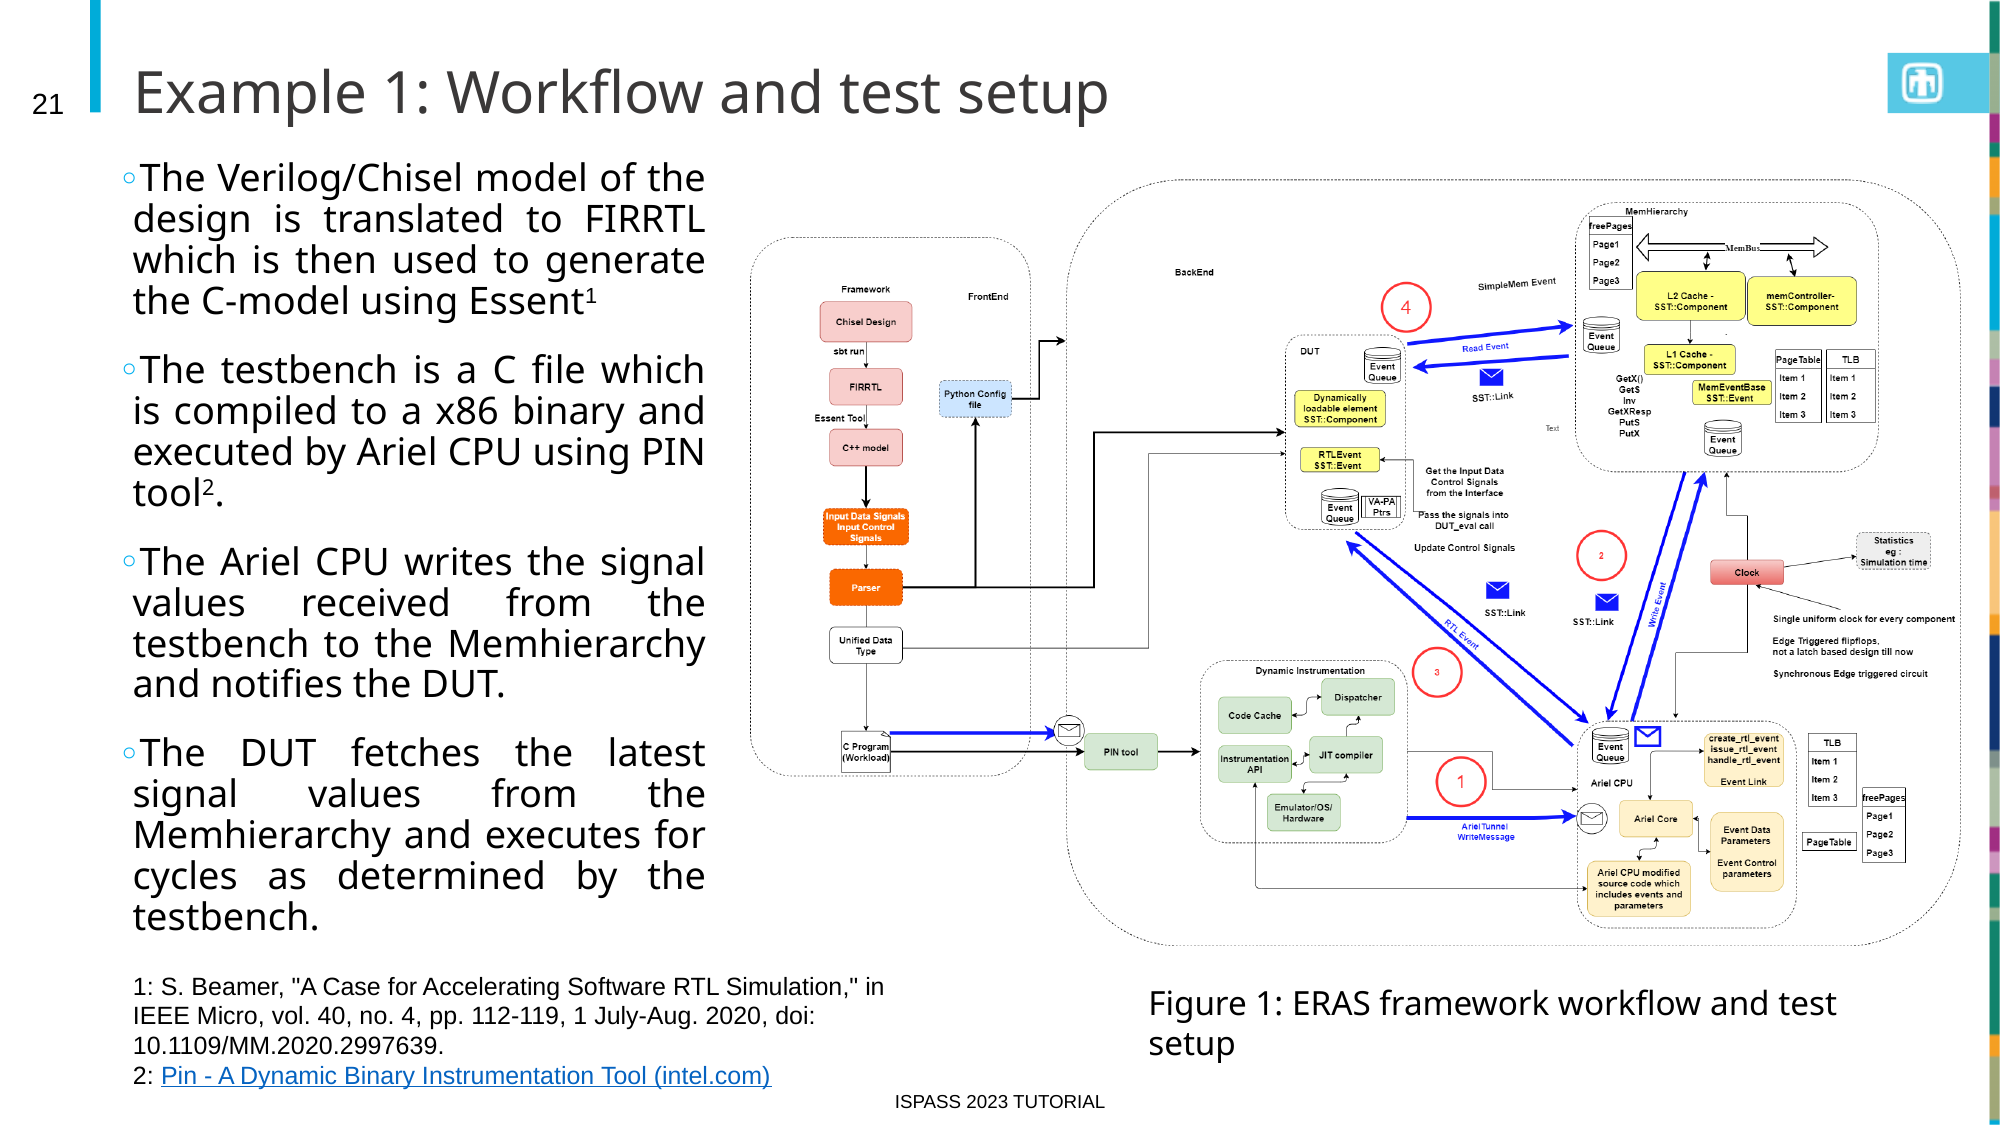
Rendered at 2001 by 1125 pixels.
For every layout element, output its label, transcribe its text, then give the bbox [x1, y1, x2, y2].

text_box The Verilog/Chisel model of the design is translated to FIRRTL which is then used to generate the C-model using Essent1 The testbench is a C file which is compiled to a x86 binary and executed by Ariel CPU using PIN tool2. The Ariel CPU writes the signal values received from the testbench to the Memhierarchy and notifies the DUT. The DUT fetches the latest signal values from the Memhierarchy and executes for cycles as determined by the testbench. [118, 151, 707, 962]
picture [749, 179, 1965, 946]
picture [1990, 330, 1999, 1120]
picture [1901, 62, 1944, 104]
title Example 1: Workflow and test setup [118, 39, 1769, 133]
text_box Figure 1: ERAS framework workflow and test setup [1133, 975, 1882, 1070]
text_box 1: S. Beamer, "A Case for Accelerating Software RTL Simulation," in IEEE Micro, vol. 40, no. 4, pp. 112-119, 1 July-Aug. 2020, doi: 10.1109/MM.2020.2997639. 2: Pin - A Dynamic Binary Instrumentation Tool (intel.com) [118, 962, 910, 1098]
text_box ISPASS 2023 Tutorial [604, 1070, 1396, 1125]
picture [1990, 1, 1999, 215]
slide_number 21 [10, 73, 80, 133]
